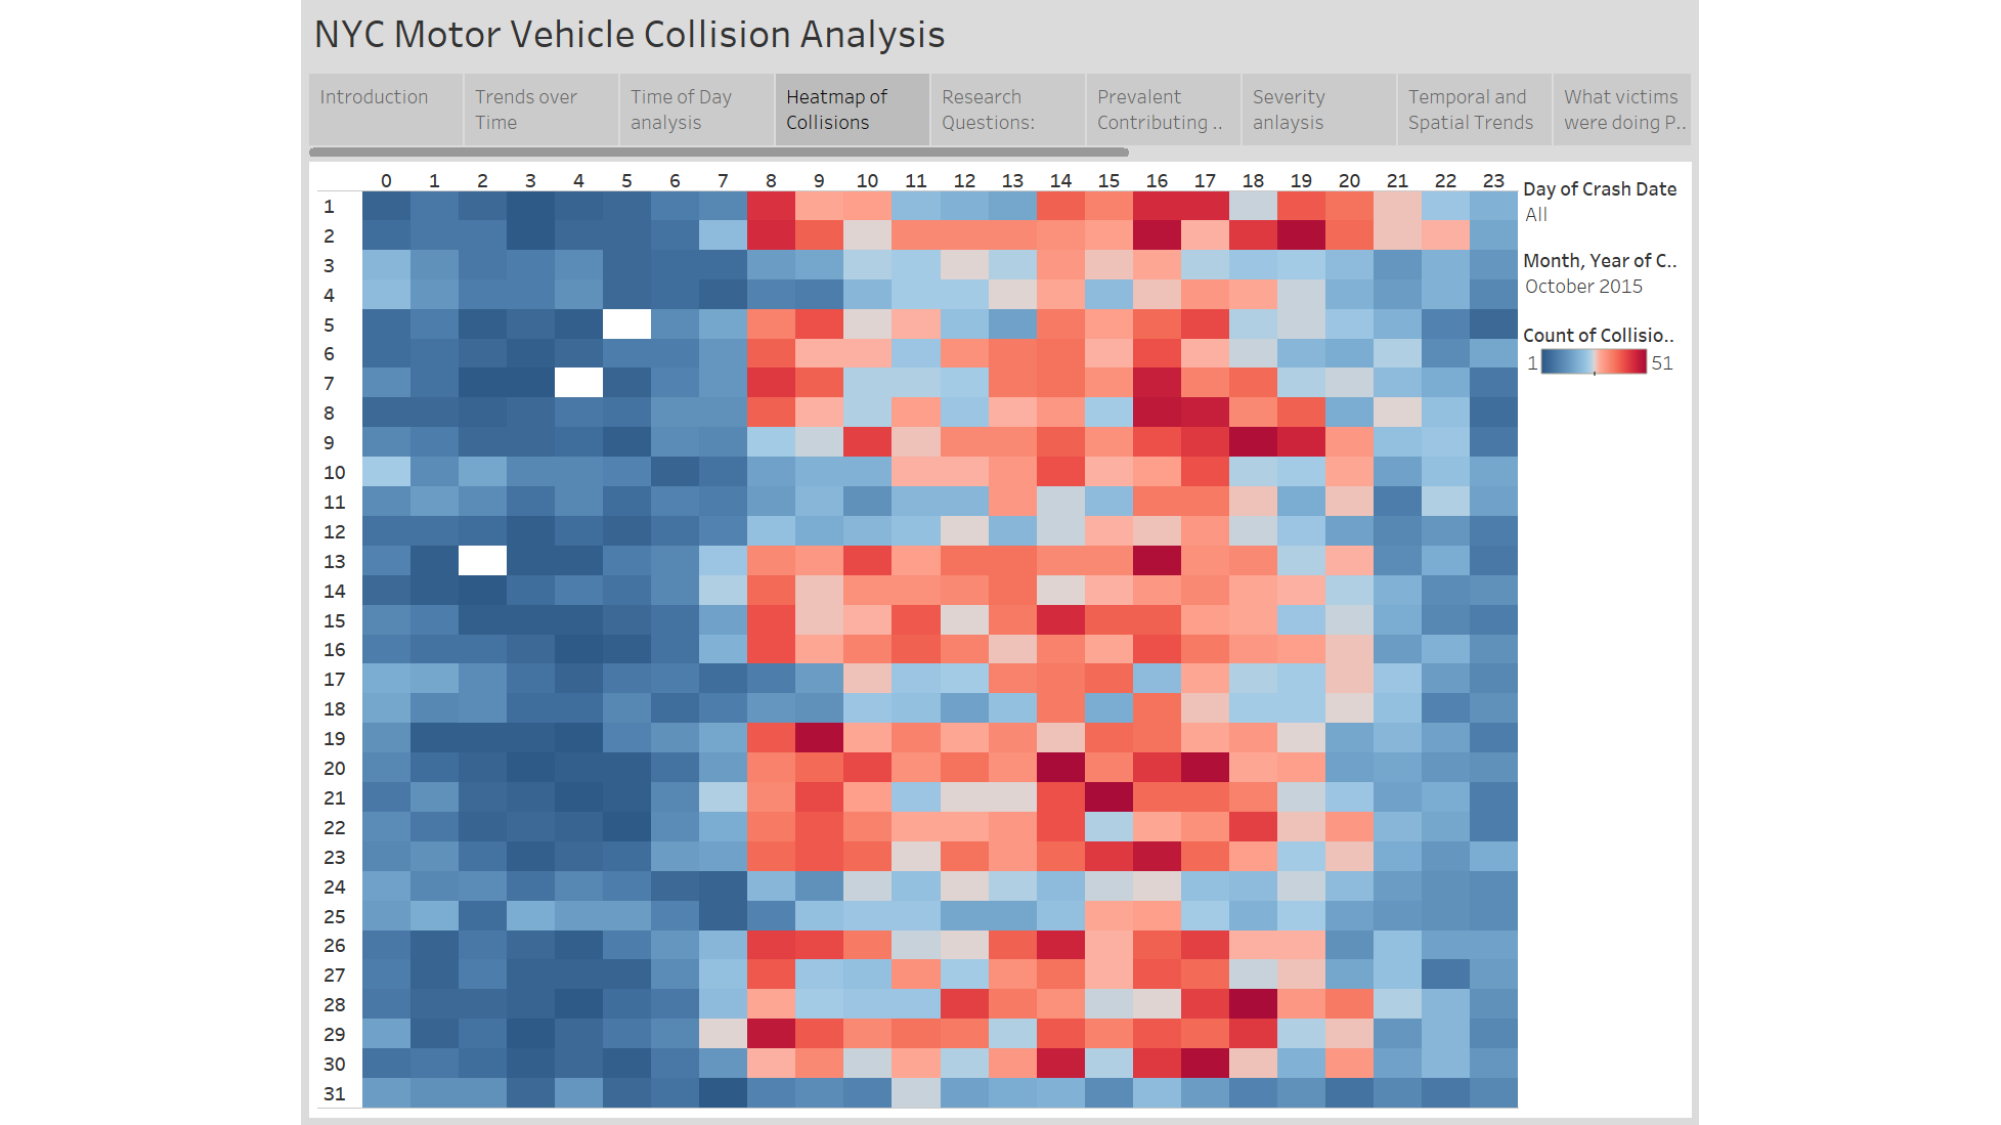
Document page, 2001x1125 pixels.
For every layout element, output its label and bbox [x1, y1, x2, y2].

picture [301, 0, 1699, 1125]
